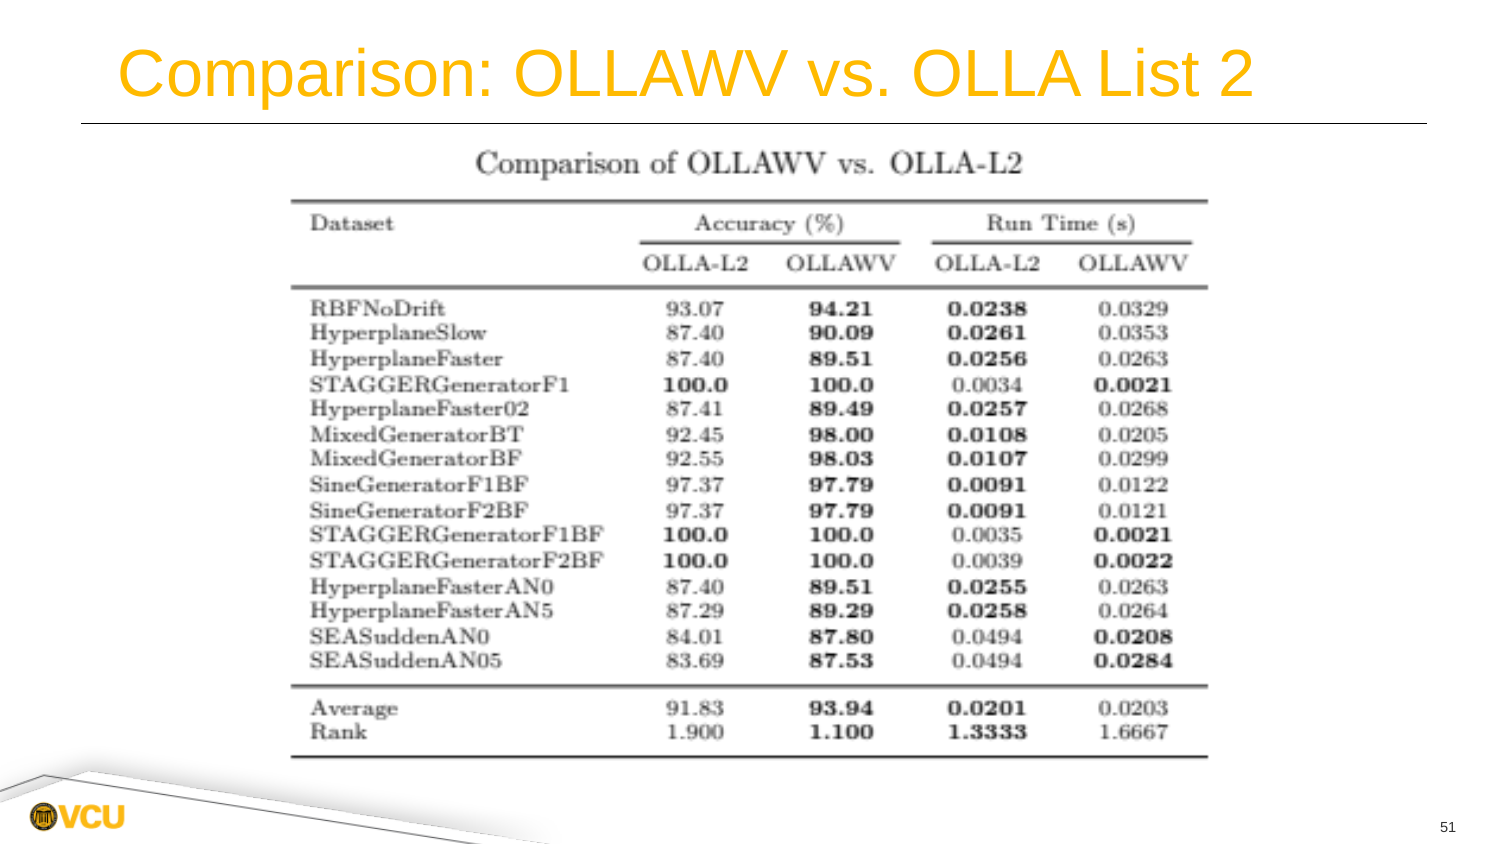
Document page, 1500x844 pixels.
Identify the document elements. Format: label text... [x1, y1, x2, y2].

title Comparison: OLLAWV vs. OLLA List 2 [103, 31, 1397, 137]
slide_number 51 [1400, 813, 1472, 841]
picture [282, 136, 1218, 776]
